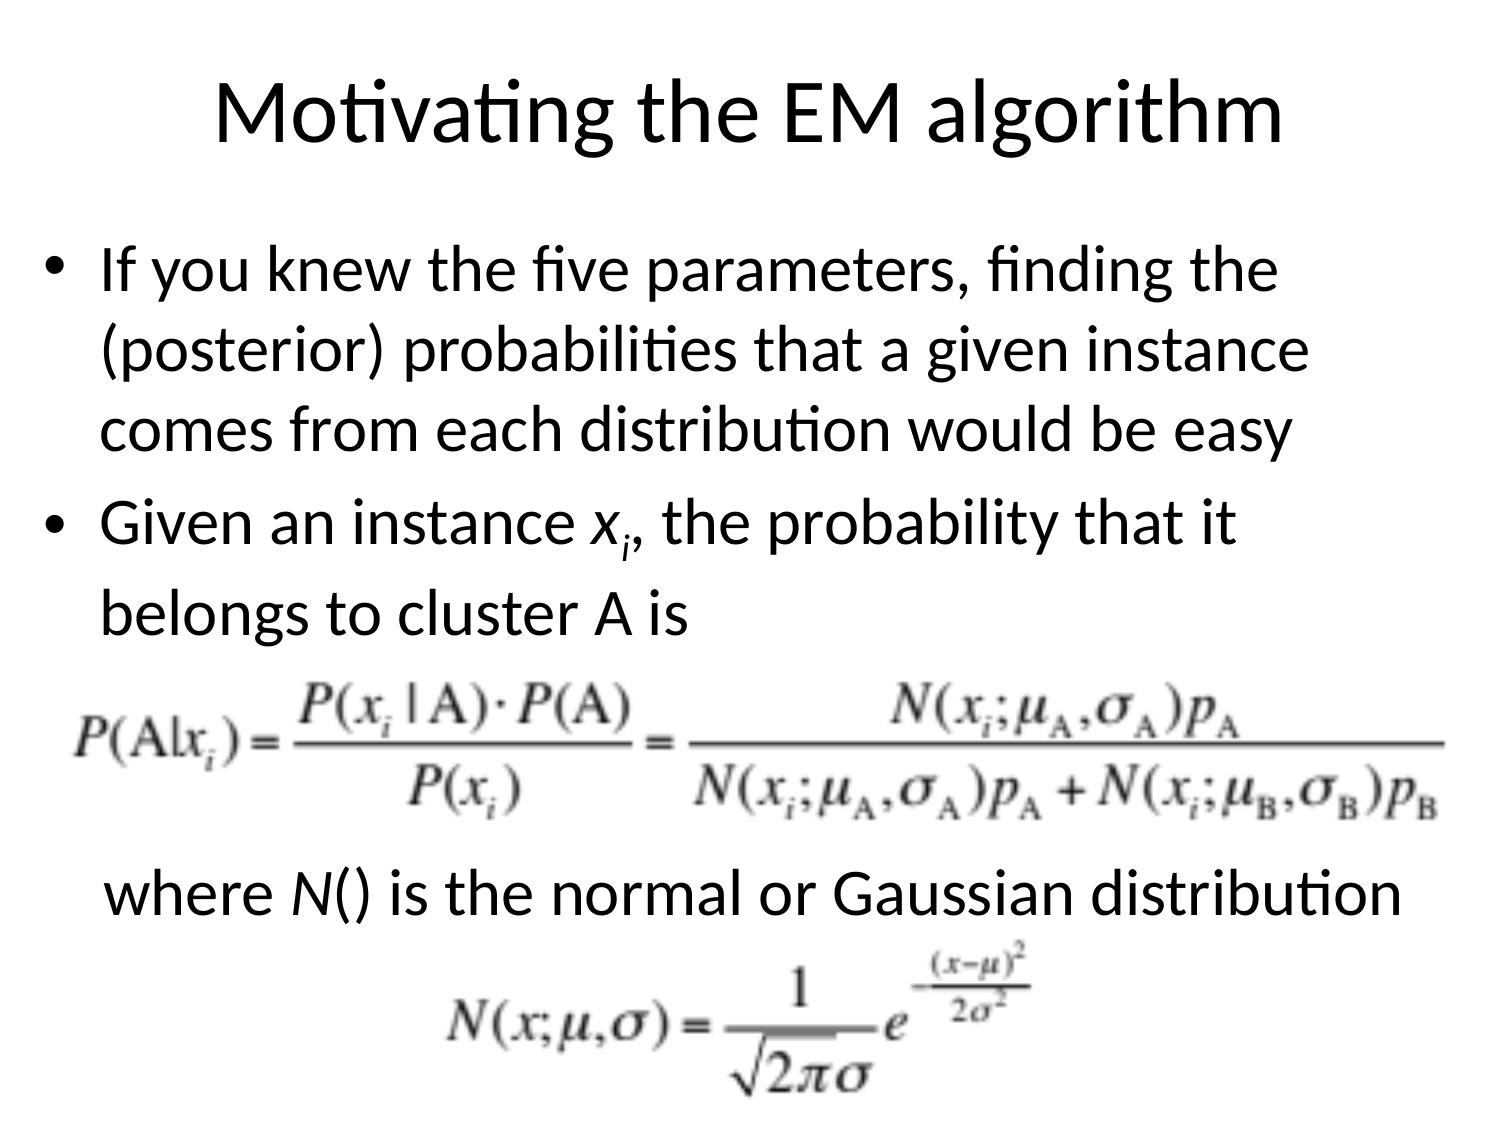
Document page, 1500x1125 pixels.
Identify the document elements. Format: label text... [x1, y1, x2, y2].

title Motivating the EM algorithm [75, 11, 1425, 200]
list If you knew the five parameters, finding the (posterior) probabilities that a given instance comes from each distribution would be easy Given an instance xi, the probability that it belongs to cluster A is where N() is the normal or Gaussian distribution [28, 216, 1454, 1018]
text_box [438, 930, 1039, 1105]
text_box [65, 664, 1454, 825]
